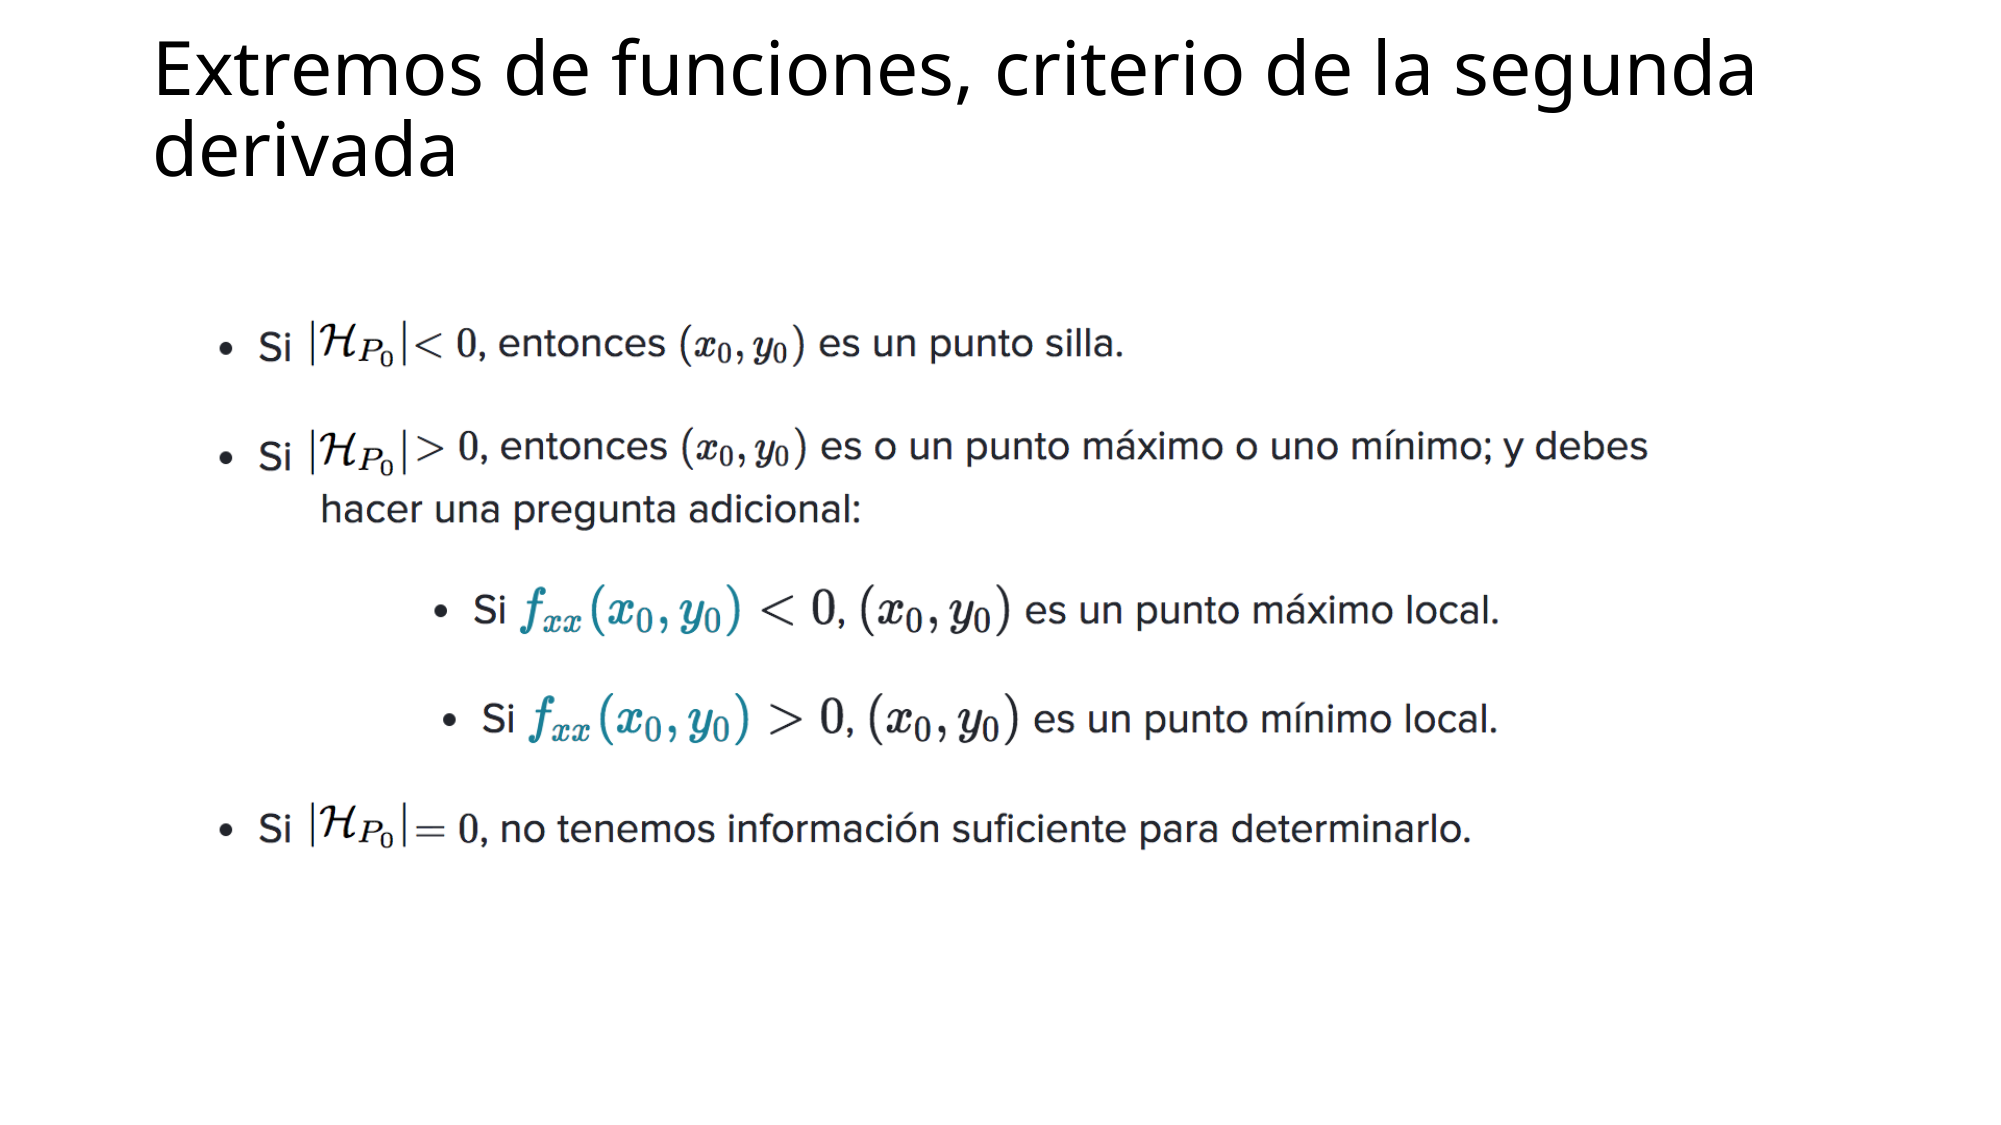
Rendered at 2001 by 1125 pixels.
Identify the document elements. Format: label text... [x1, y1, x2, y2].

picture [204, 308, 414, 378]
picture [422, 577, 1510, 651]
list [265, 300, 1132, 373]
picture [439, 692, 1510, 758]
picture [204, 790, 1484, 859]
title Extremos de funciones, criterio de la segunda derivada [137, 3, 1863, 221]
picture [204, 411, 1664, 535]
